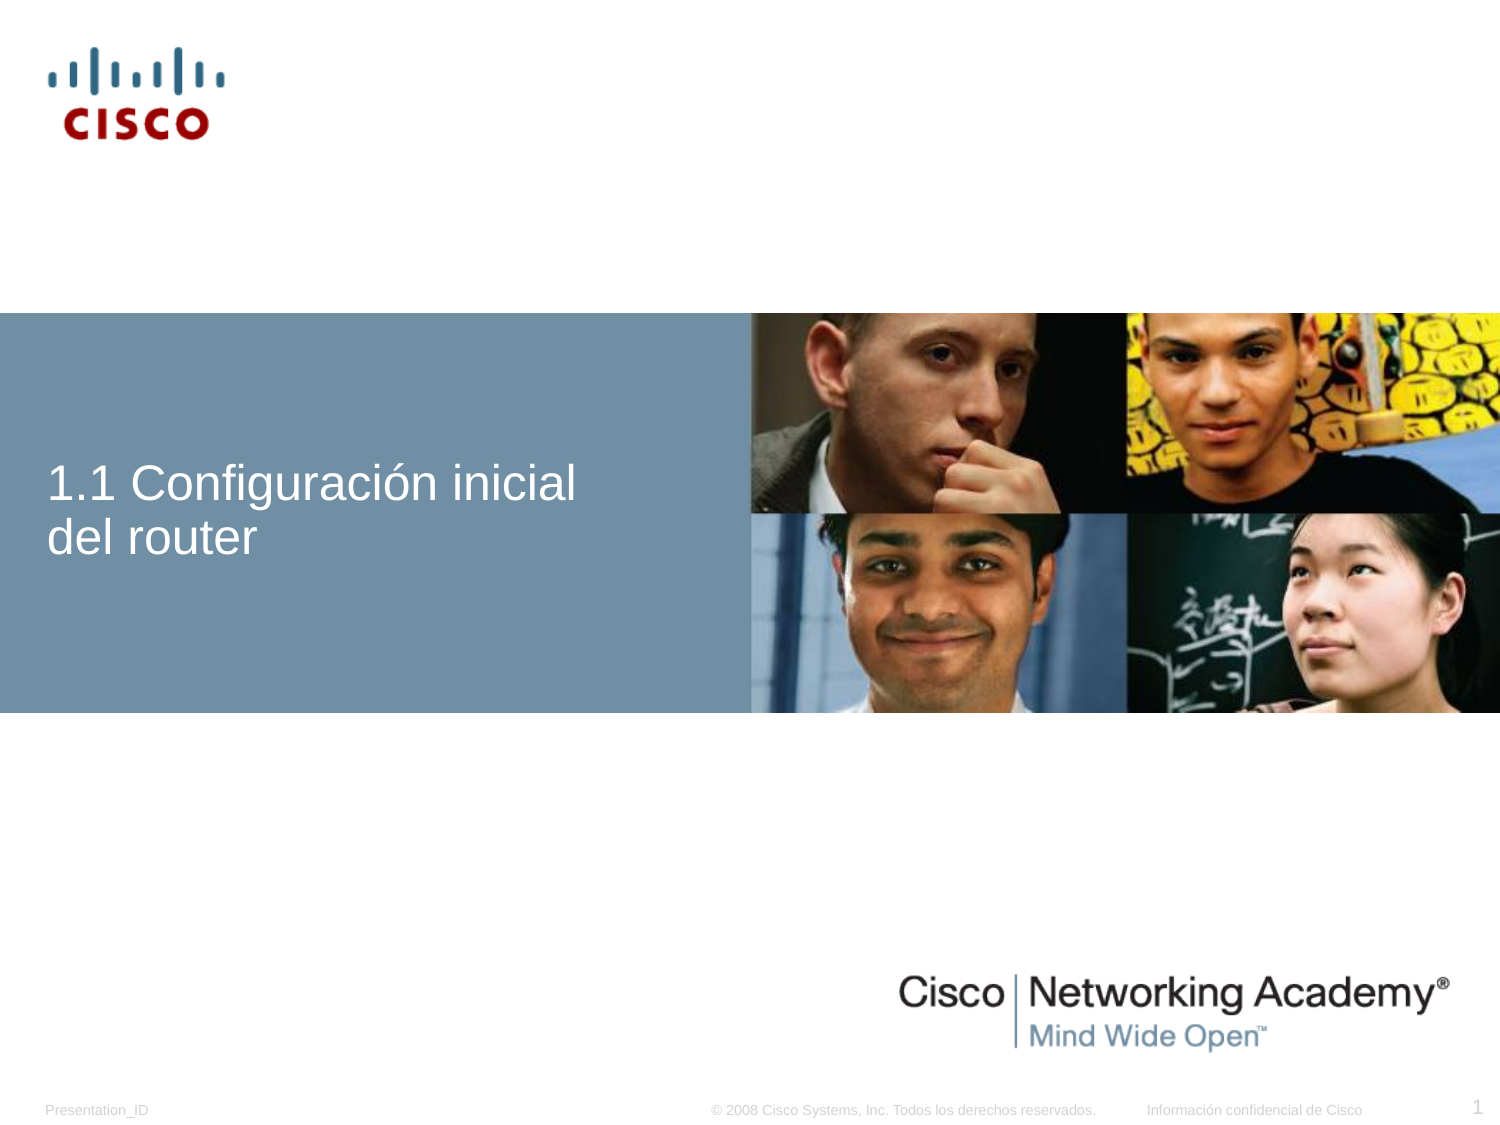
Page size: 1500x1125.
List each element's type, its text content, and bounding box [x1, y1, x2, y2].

title 1.1 Configuración inicial del router [33, 375, 644, 648]
picture [0, 313, 1500, 713]
picture [899, 974, 1450, 1053]
picture [40, 19, 233, 168]
